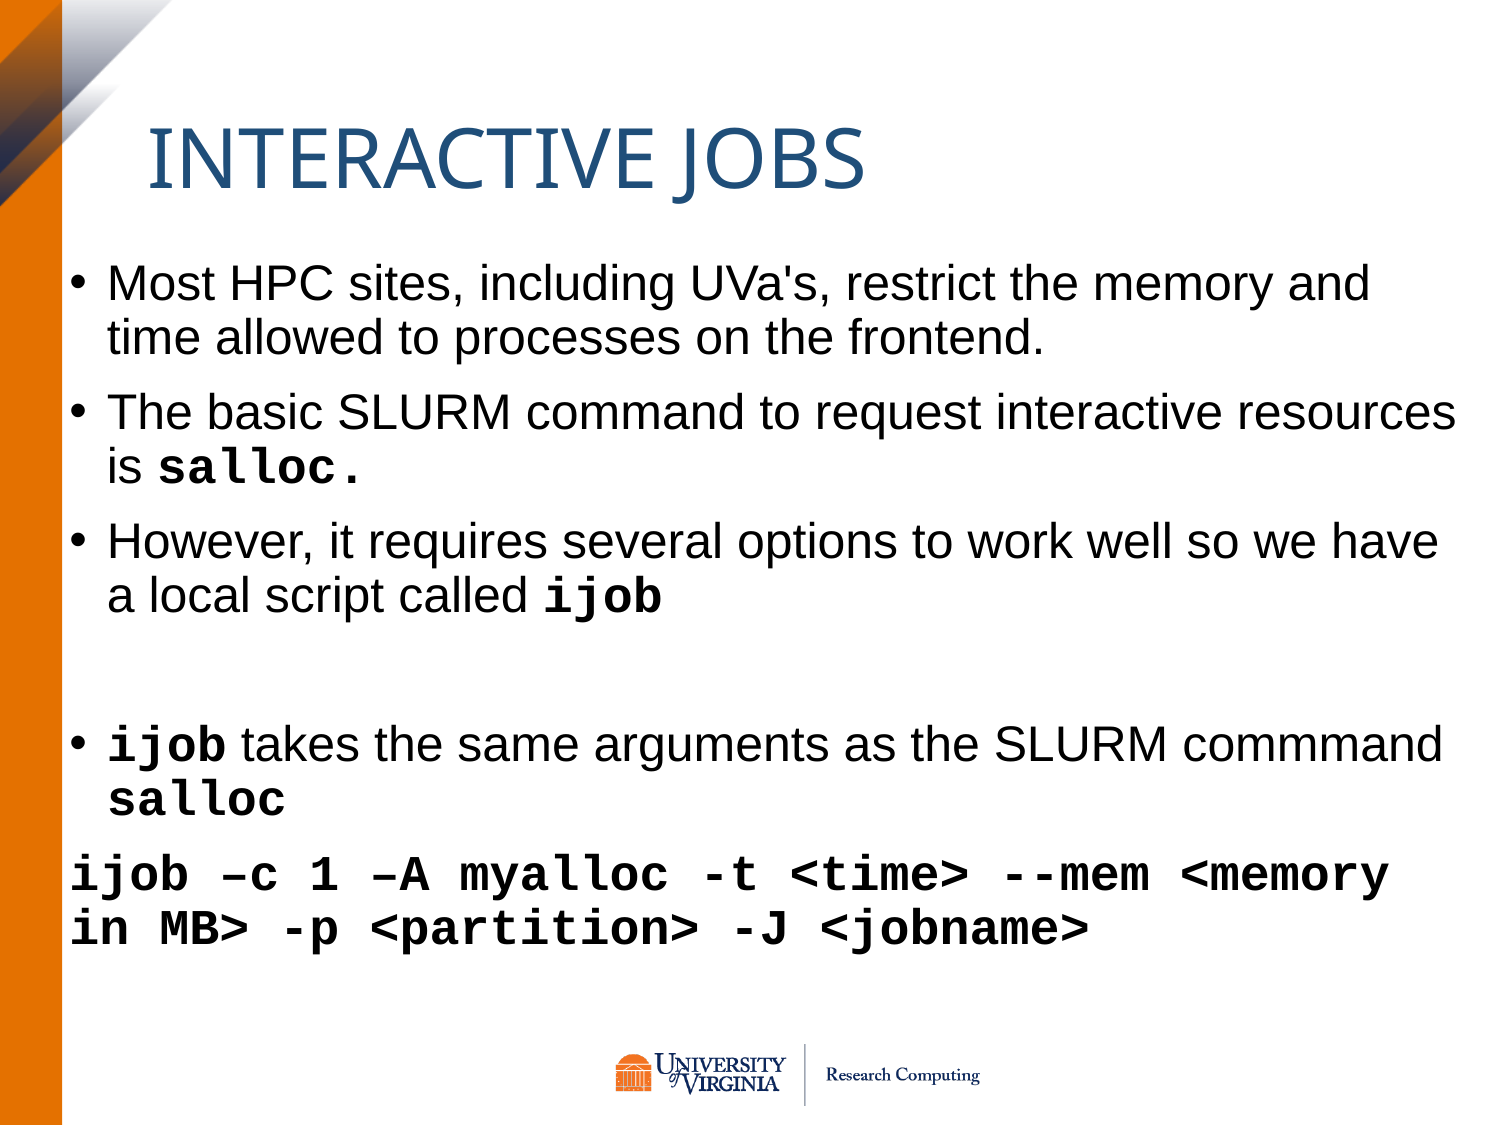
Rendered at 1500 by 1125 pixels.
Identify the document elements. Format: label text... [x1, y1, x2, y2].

title Interactive Jobs [132, 52, 1427, 249]
picture [0, 0, 176, 210]
picture [607, 1050, 988, 1106]
list Most HPC sites, including UVa's, restrict the memory and time allowed to processes on the frontend. The basic SLURM command to request interactive resources is salloc. However, it requires several options to work well so we have a local script called ijob ijob takes the same arguments as the SLURM commmand salloc ijob –c 1 –A myalloc -t <time> --mem <memory in MB> -p <partition> -J <jobname> [54, 249, 1488, 1050]
